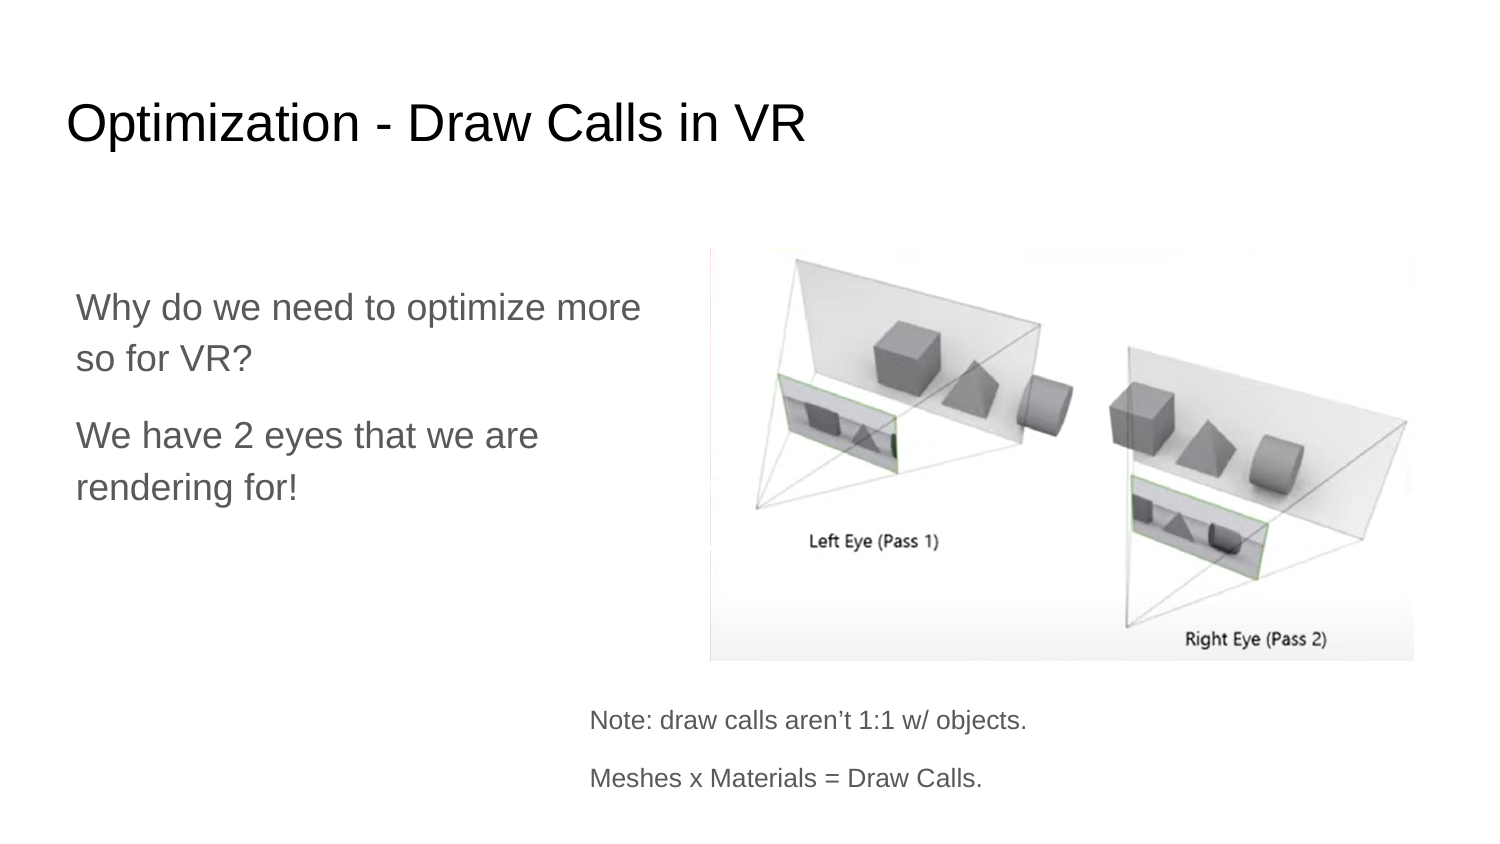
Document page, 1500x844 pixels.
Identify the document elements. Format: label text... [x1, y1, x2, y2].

list Why do we need to optimize more so for VR? We have 2 eyes that we are rendering for! [60, 260, 688, 553]
picture [709, 248, 1414, 661]
list Note: draw calls aren’t 1:1 w/ objects. Meshes x Materials = Draw Calls. [574, 683, 1392, 809]
title Optimization - Draw Calls in VR [51, 72, 1449, 167]
